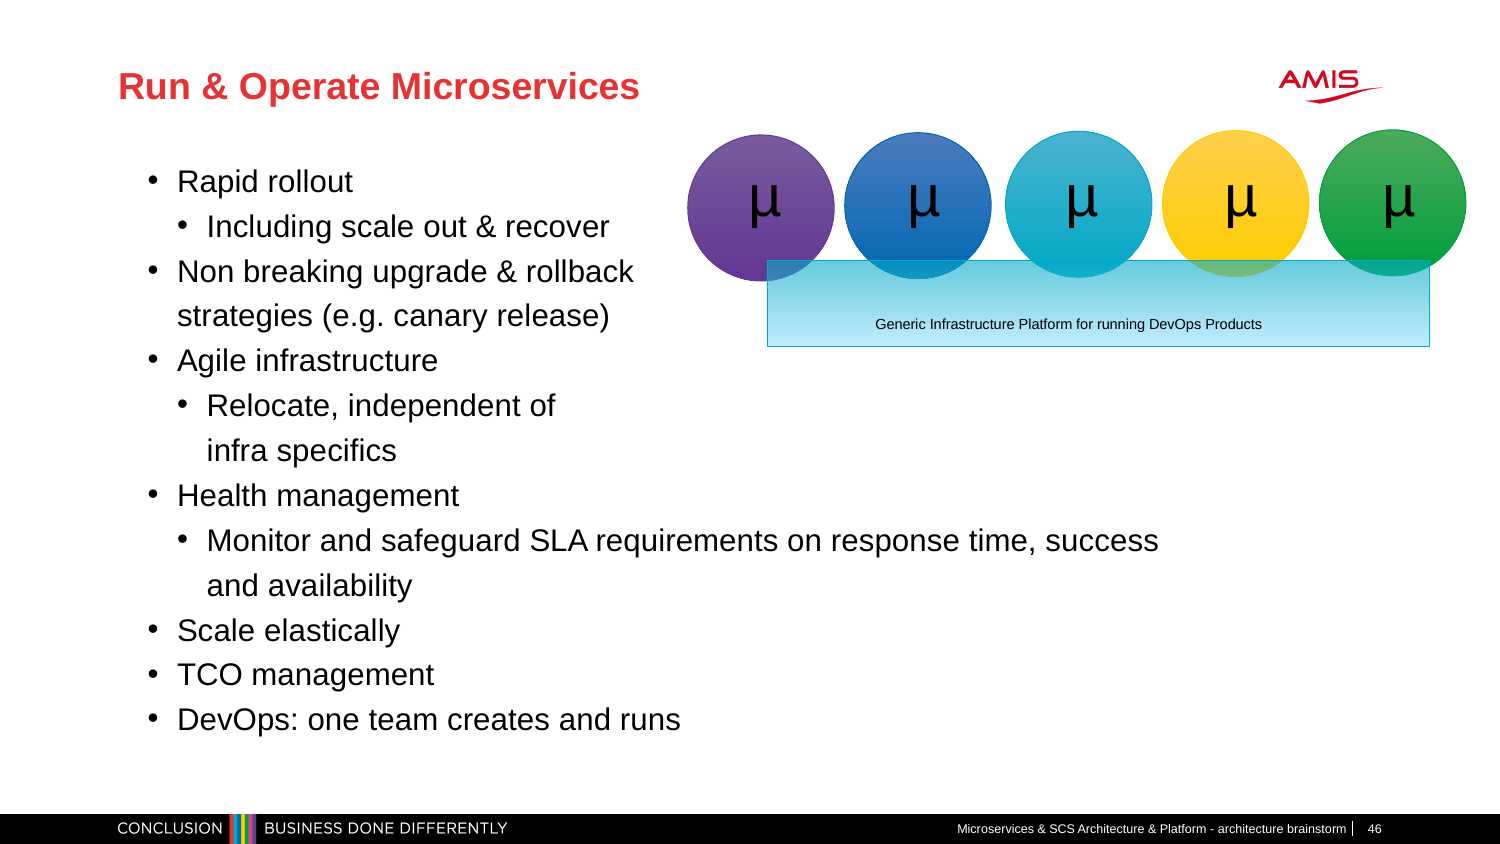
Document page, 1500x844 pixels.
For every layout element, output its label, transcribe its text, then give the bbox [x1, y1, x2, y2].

picture [239, 814, 1500, 844]
footer Microservices & SCS Architecture & Platform - architecture brainstorm [814, 820, 1347, 839]
picture [1205, 58, 1388, 106]
slide_number 46 [1358, 820, 1382, 839]
list Rapid rollout Including scale out & recover Non breaking upgrade & rollback strategies (e.g. canary release) Agile infrastructure Relocate, independent of infra specifics Health management Monitor and safeguard SLA requirements on response time, success and availability Scale elastically TCO management DevOps: one team creates and runs [118, 153, 1205, 774]
title Run & Operate Microservices [118, 47, 1205, 130]
picture [0, 814, 236, 844]
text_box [687, 129, 1466, 347]
